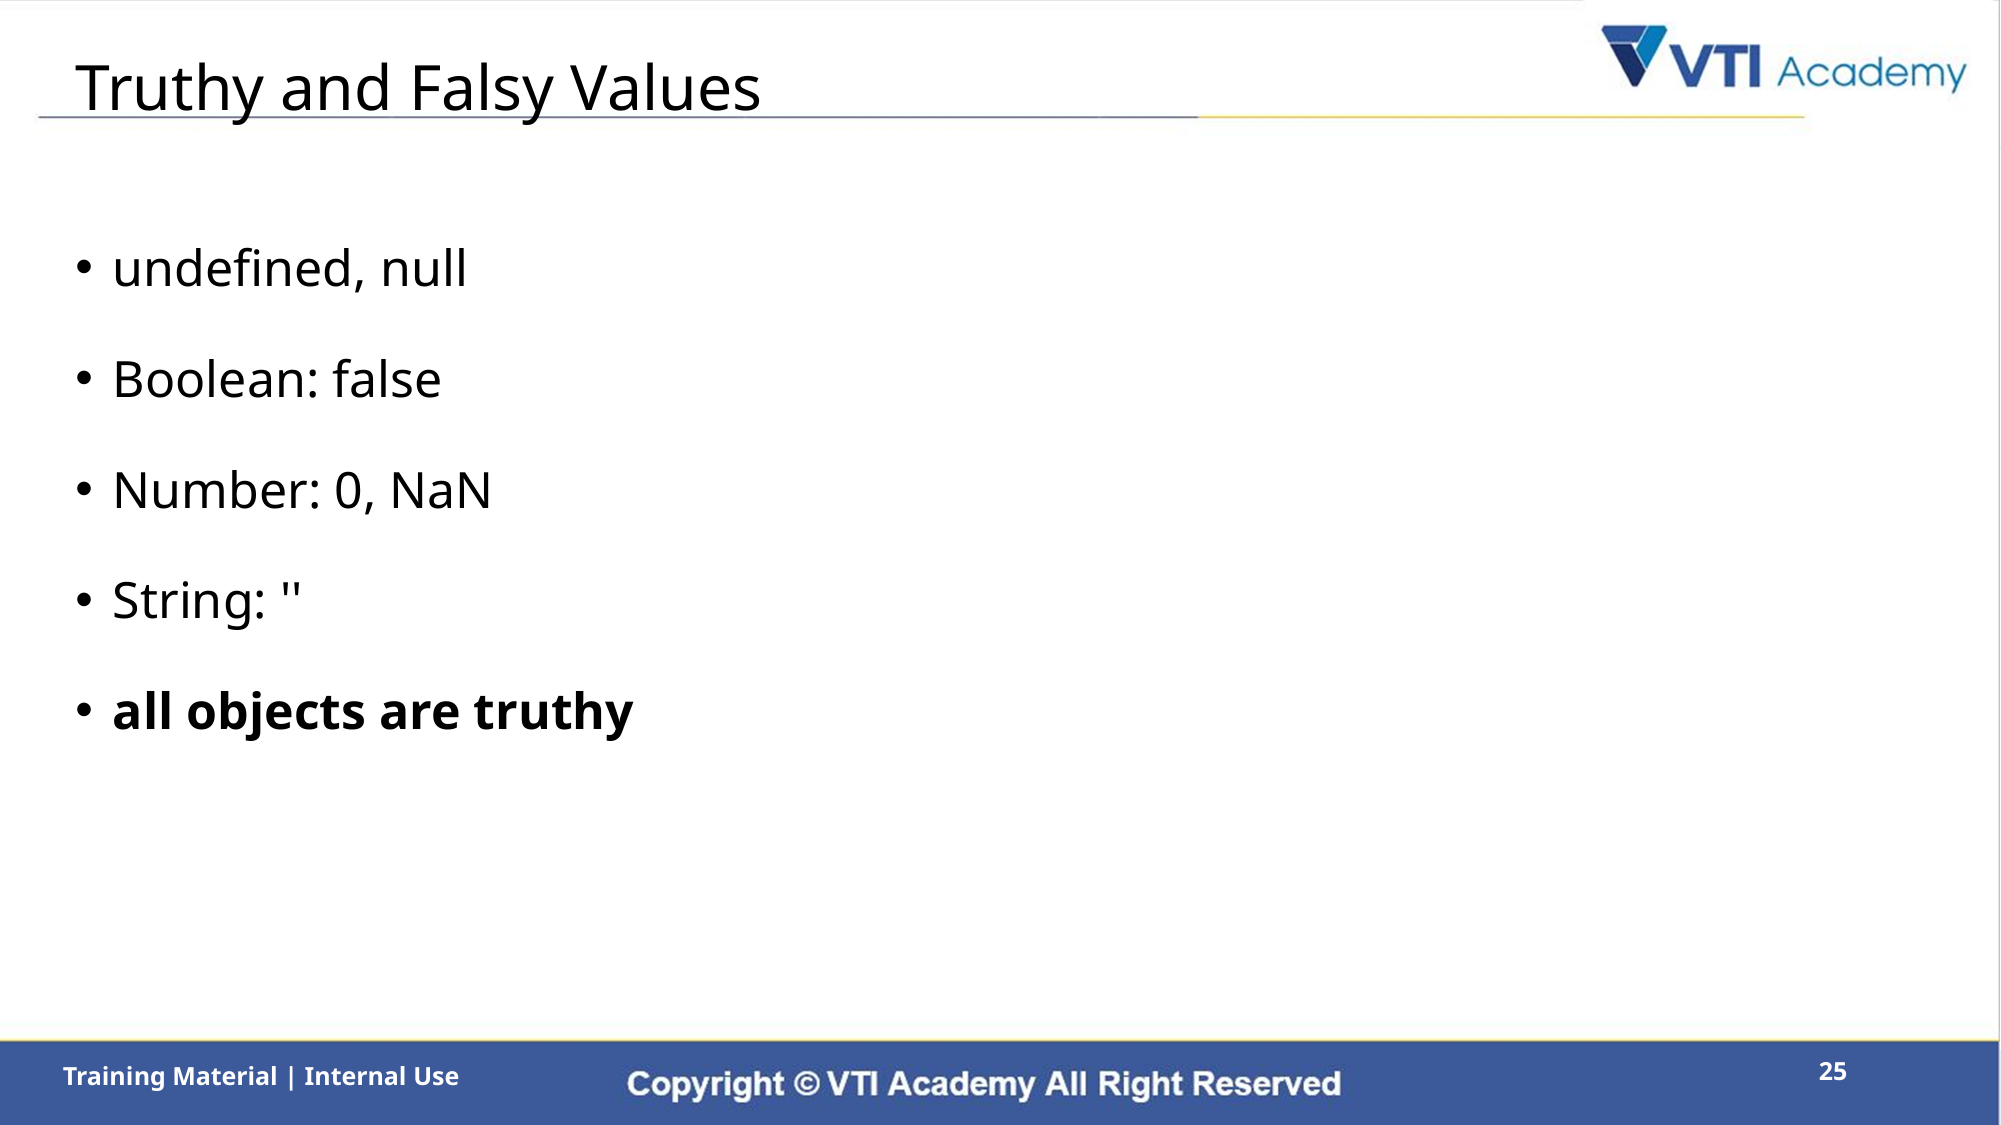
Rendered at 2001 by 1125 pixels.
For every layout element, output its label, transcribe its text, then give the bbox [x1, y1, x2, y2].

title Truthy and Falsy Values [60, 33, 1401, 132]
slide_number 25 [1412, 1042, 1863, 1103]
picture [0, 0, 2001, 1125]
list undefined, null Boolean: false Number: 0, NaN String: '' all objects are truthy [60, 198, 1863, 1043]
footer Training Material | Internal Use [0, 1045, 523, 1106]
